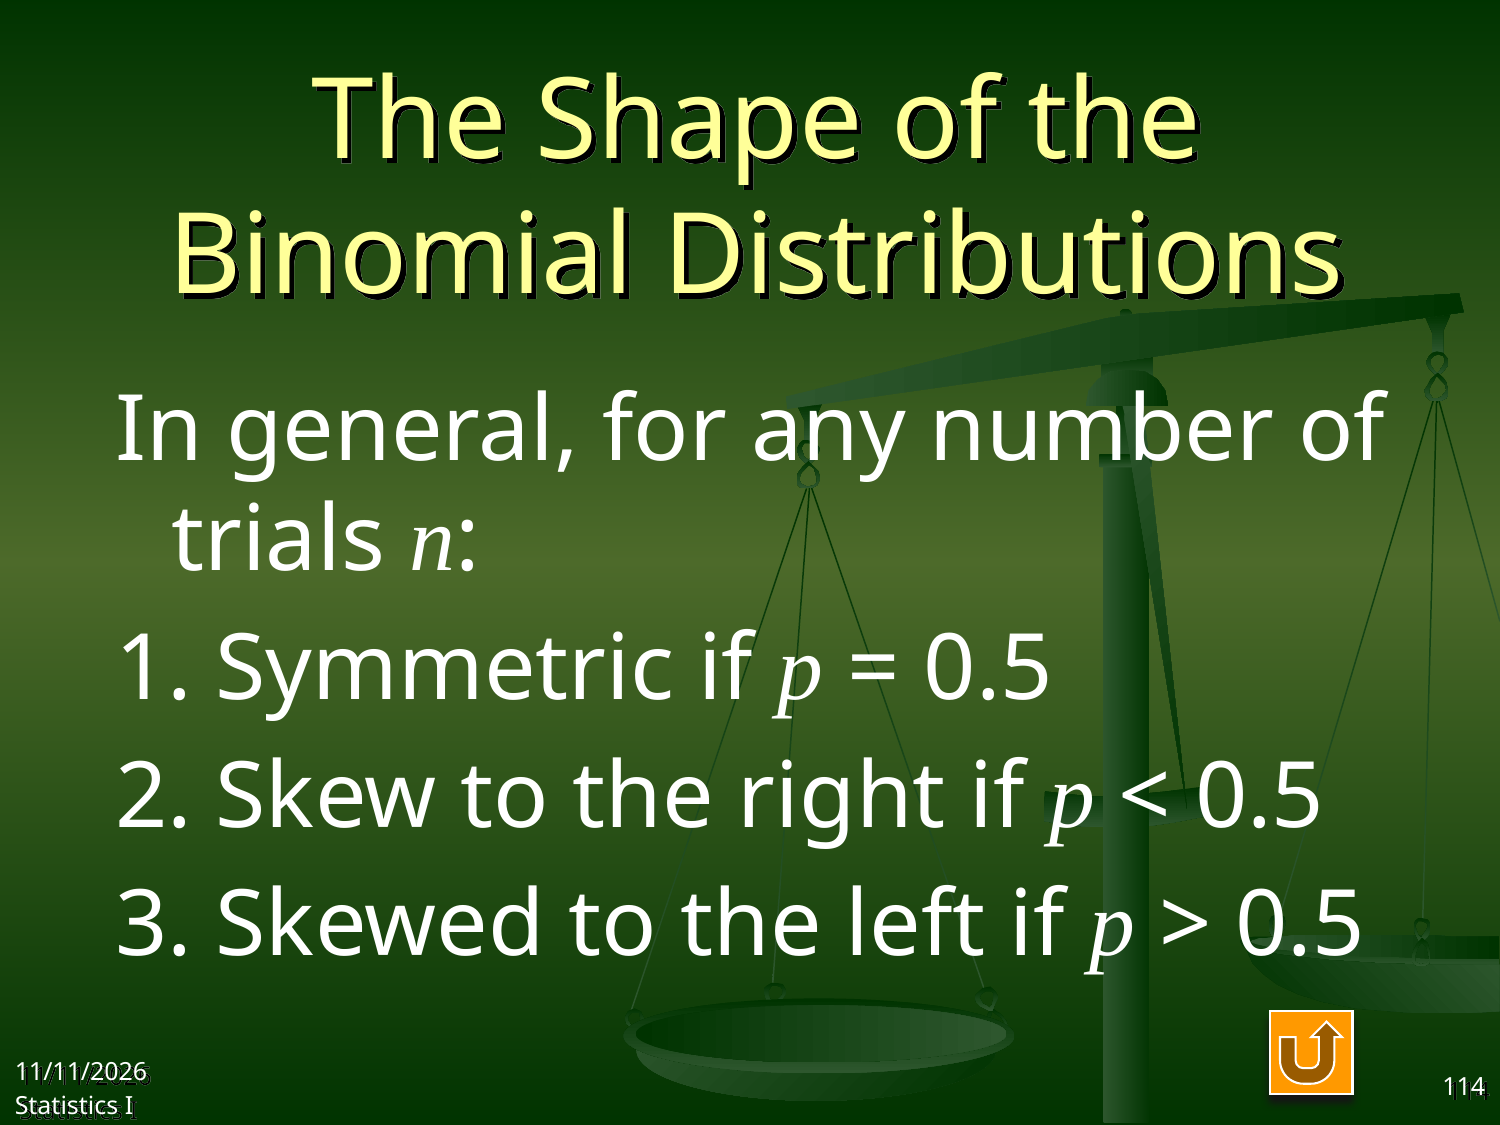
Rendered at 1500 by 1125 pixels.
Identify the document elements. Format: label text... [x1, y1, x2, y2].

slide_number 114 [1149, 1049, 1500, 1125]
list In general, for any number of trials n: 1. Symmetric if p = 0.5 2. Skew to the right if p < 0.5 3. Skewed to the left if p > 0.5 [100, 361, 1451, 1054]
title The Shape of the Binomial Distributions [52, 42, 1460, 320]
text_box [1269, 1011, 1353, 1049]
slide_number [0, 1049, 351, 1125]
